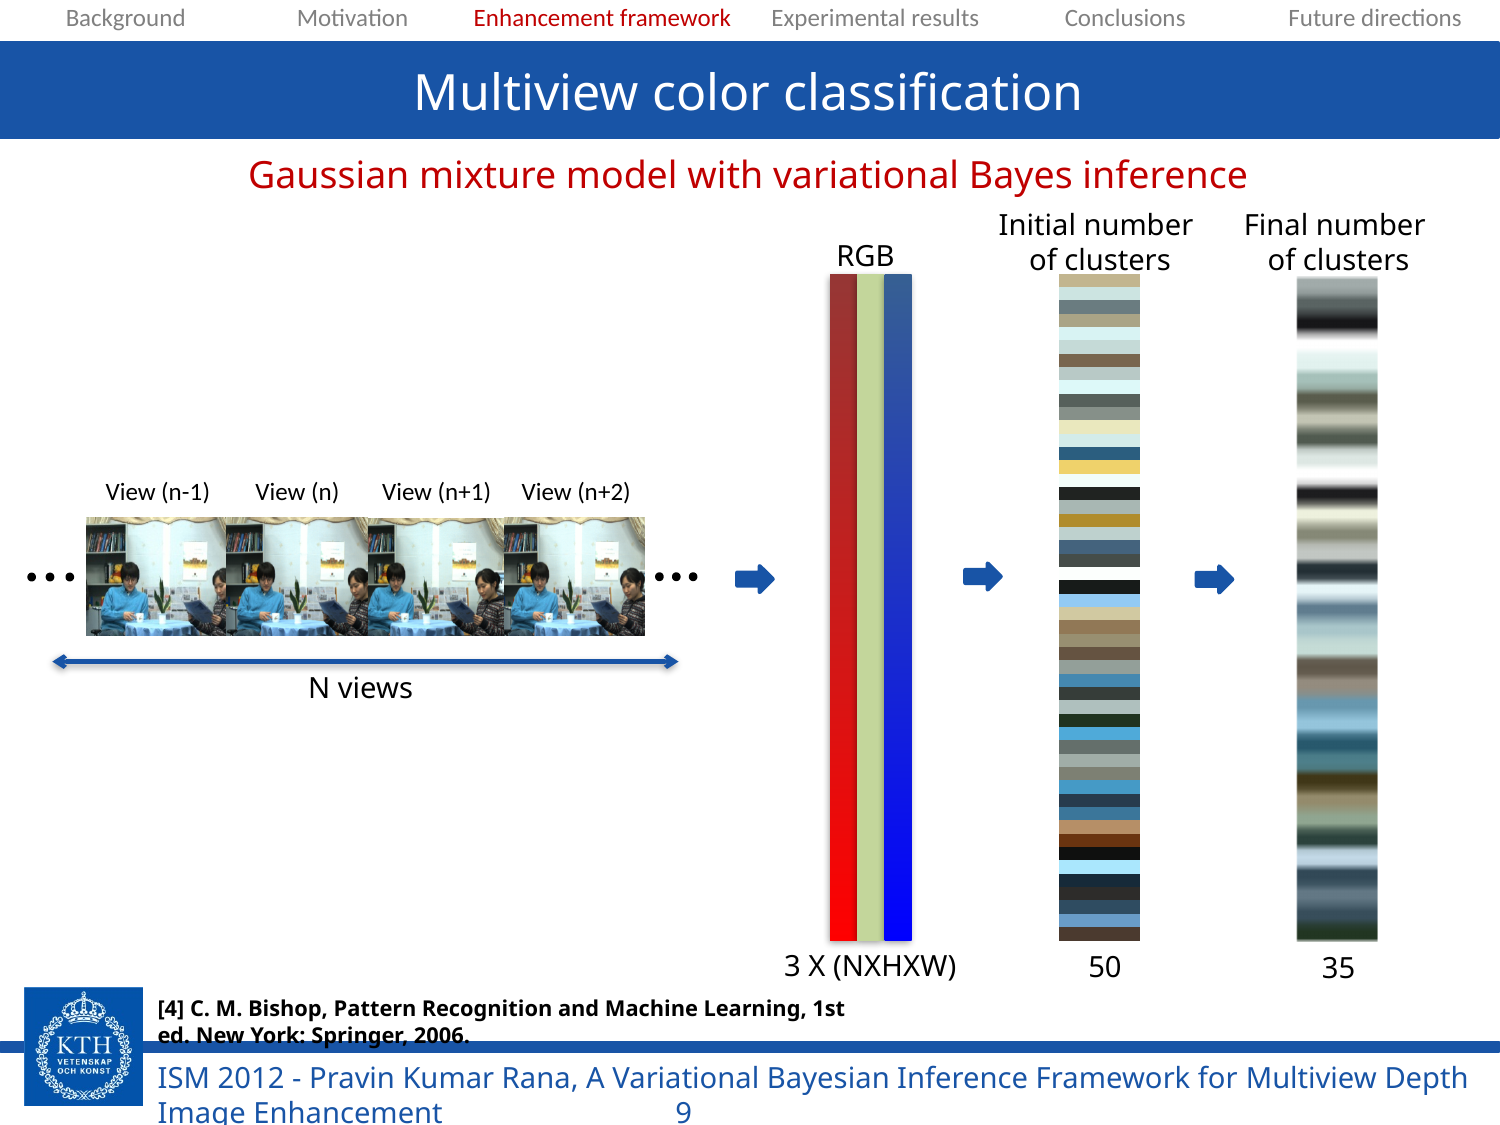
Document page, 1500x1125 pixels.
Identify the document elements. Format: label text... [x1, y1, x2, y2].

text_box ISM 2012 - Pravin Kumar Rana, A Variational Bayesian Inference Framework for Multiview Depth Image Enhancement 9 [142, 1113, 1497, 1125]
table_header Future directions [1250, 0, 1500, 43]
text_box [29, 198, 1459, 993]
text_box Gaussian mixture model with variational Bayes inference [0, 143, 1499, 204]
table_header Experimental results [751, 0, 1000, 43]
table_header Background [1, 0, 251, 43]
table_header Motivation [251, 0, 455, 43]
text_box Multiview color classification [0, 41, 1500, 139]
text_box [0, 987, 1499, 1107]
table_header Conclusions [1000, 0, 1250, 43]
table_header Enhancement framework [455, 0, 751, 43]
